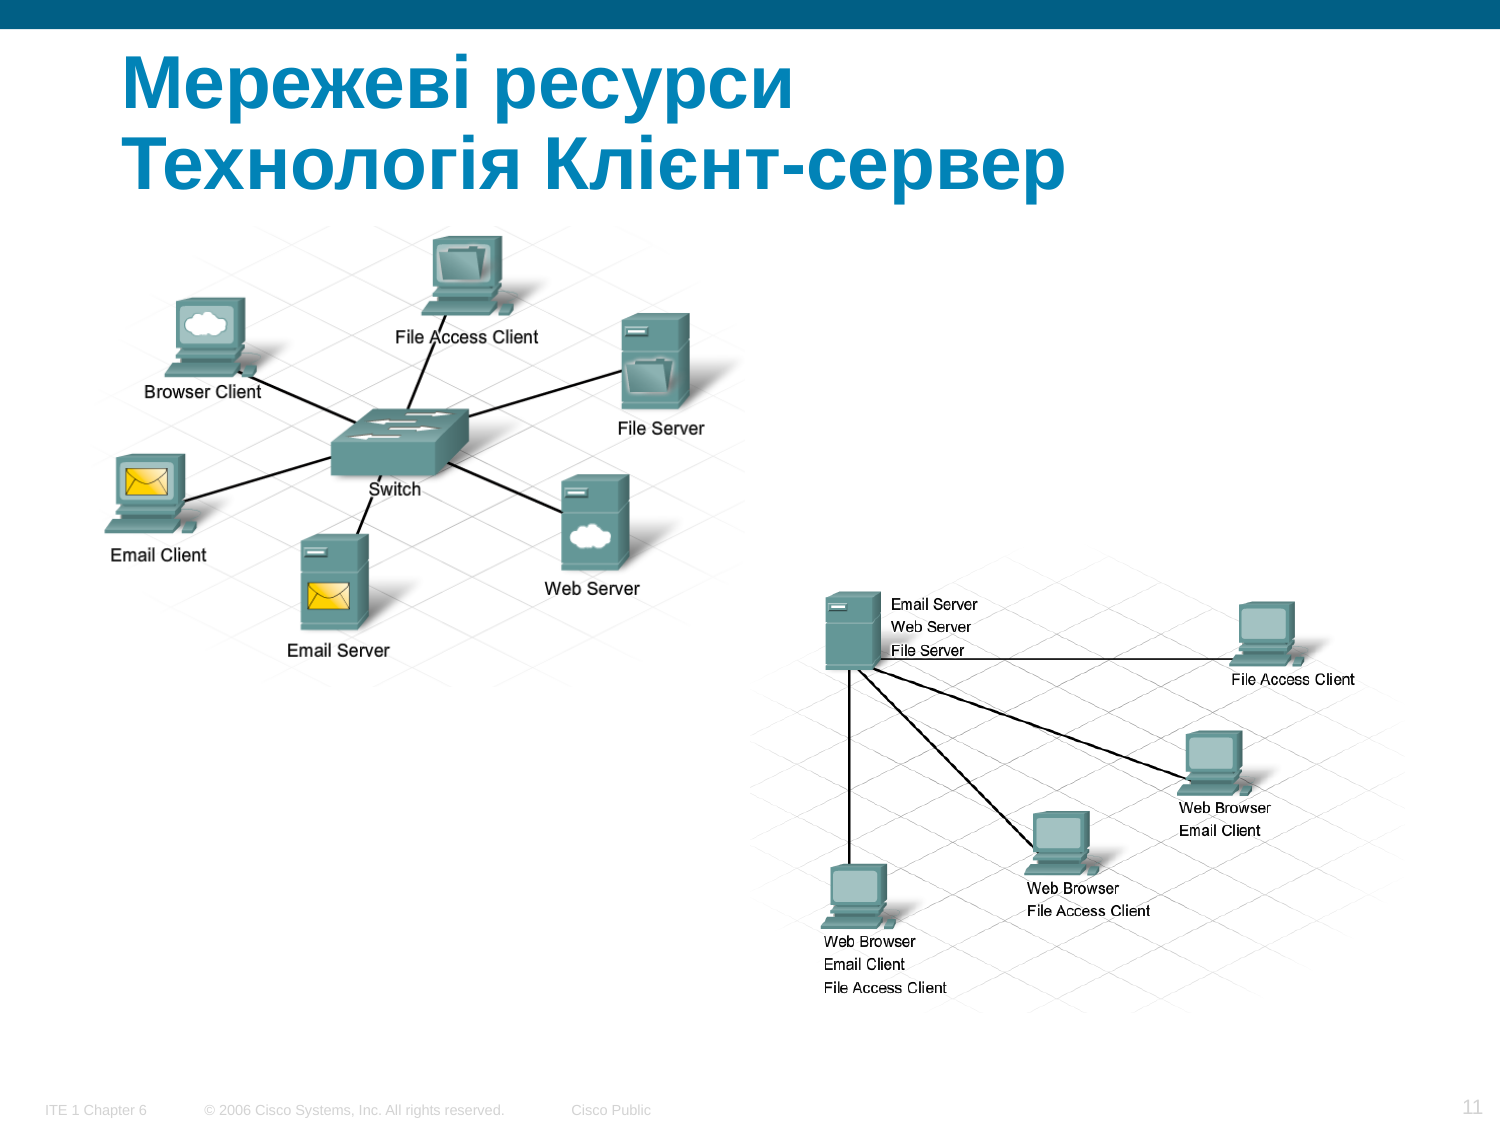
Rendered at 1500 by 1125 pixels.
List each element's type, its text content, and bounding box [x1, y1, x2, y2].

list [71, 226, 746, 687]
title Мережеві ресурси Технологія Клієнт-сервер [107, 75, 1444, 213]
picture [750, 528, 1406, 1013]
